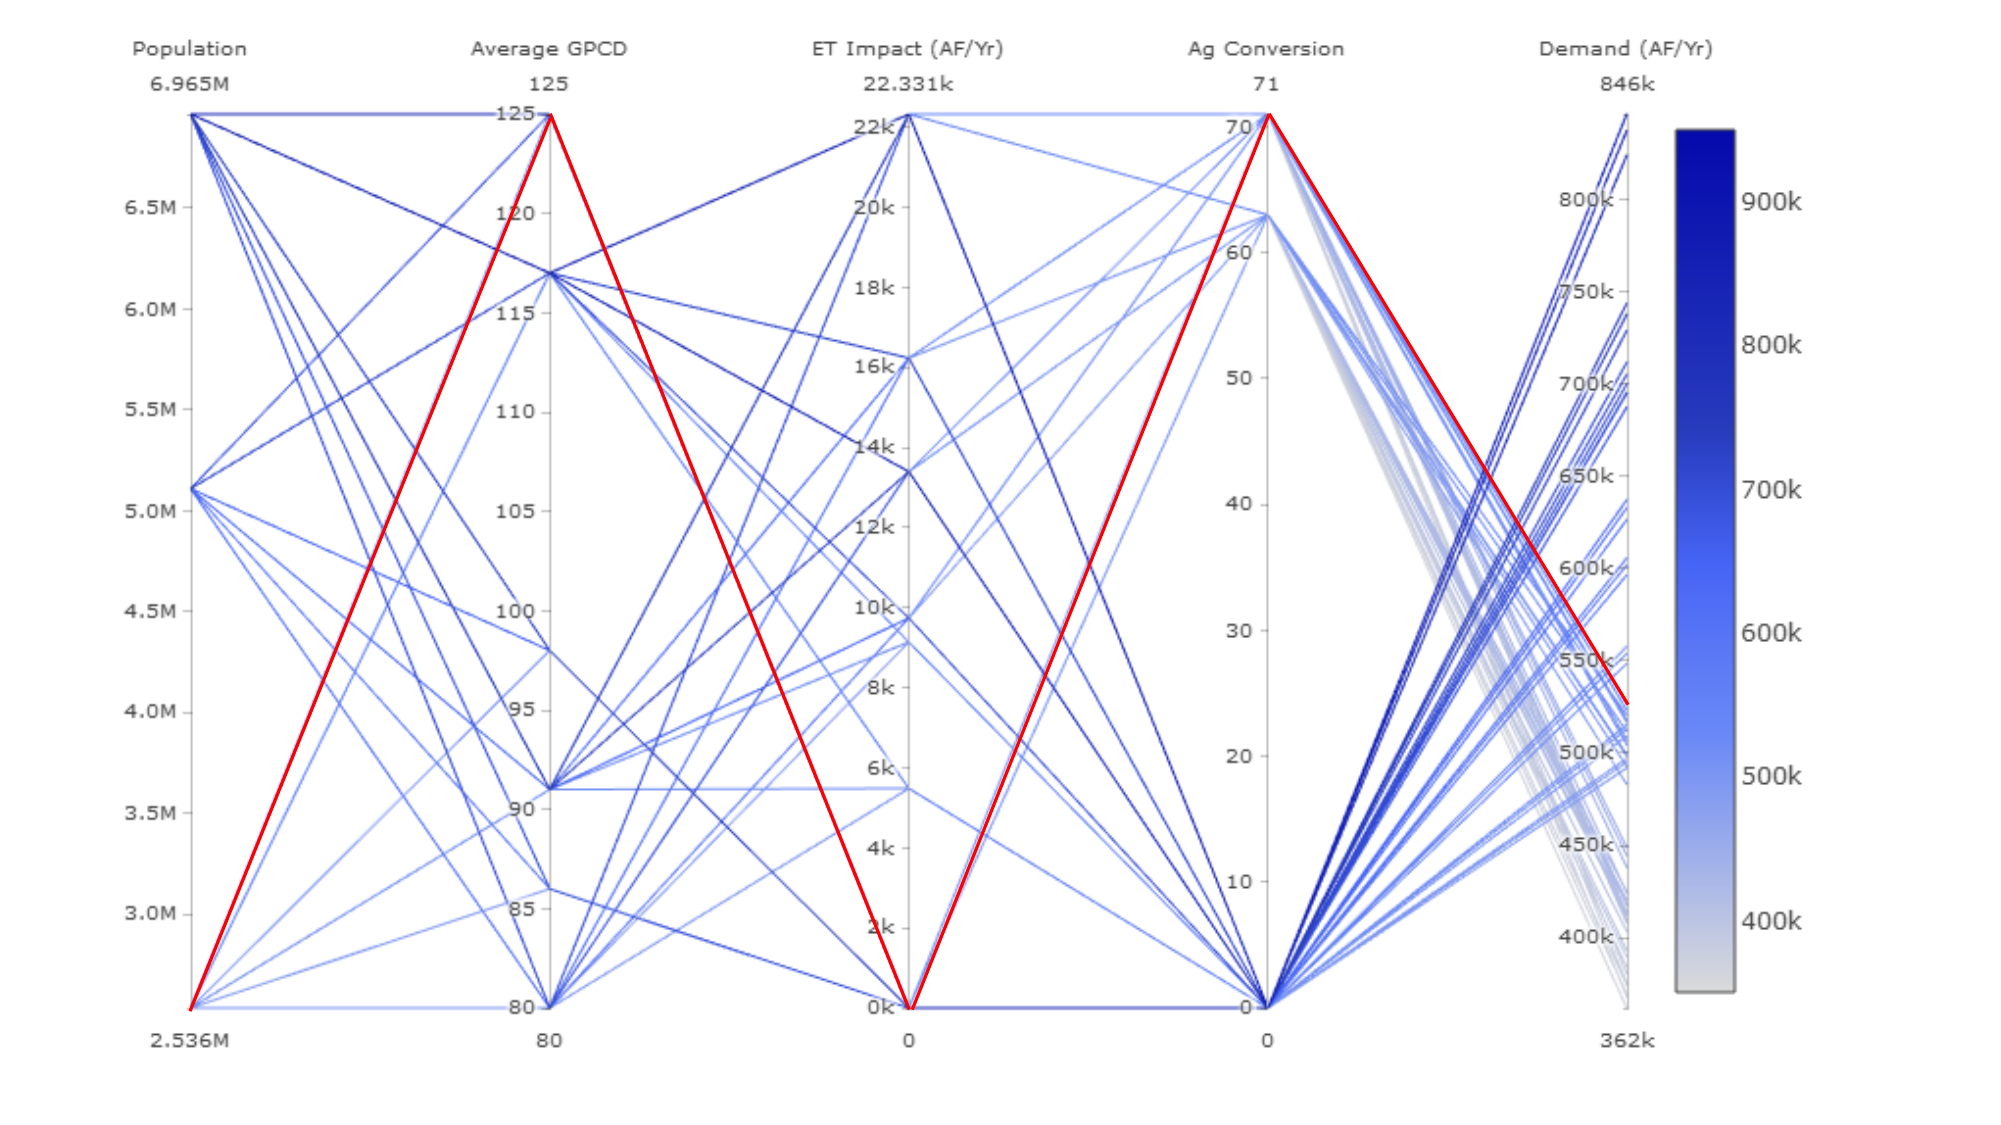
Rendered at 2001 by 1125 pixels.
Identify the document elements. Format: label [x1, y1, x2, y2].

text_box [1269, 113, 1629, 705]
text_box [189, 118, 551, 1012]
text_box [550, 113, 910, 1010]
picture [99, 0, 1847, 1125]
text_box [912, 113, 1270, 1010]
